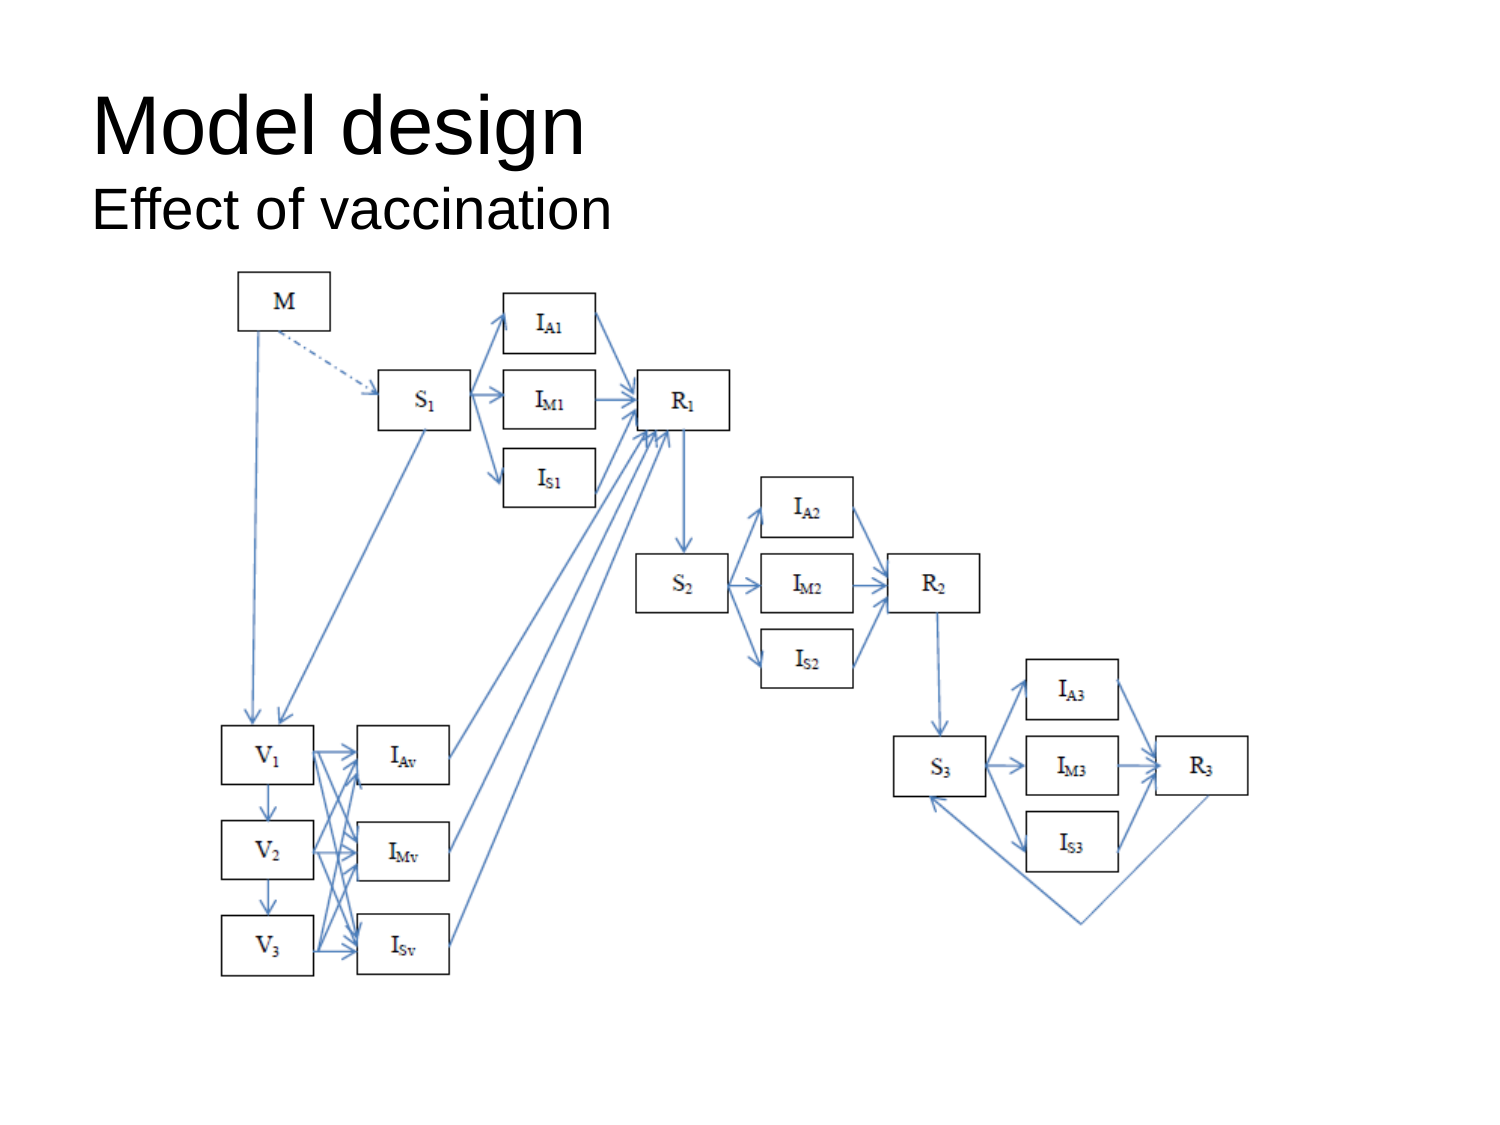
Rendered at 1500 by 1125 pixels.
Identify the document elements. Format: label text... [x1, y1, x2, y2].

text_box Model design Effect of vaccination [76, 42, 1427, 270]
picture [194, 231, 1282, 1022]
